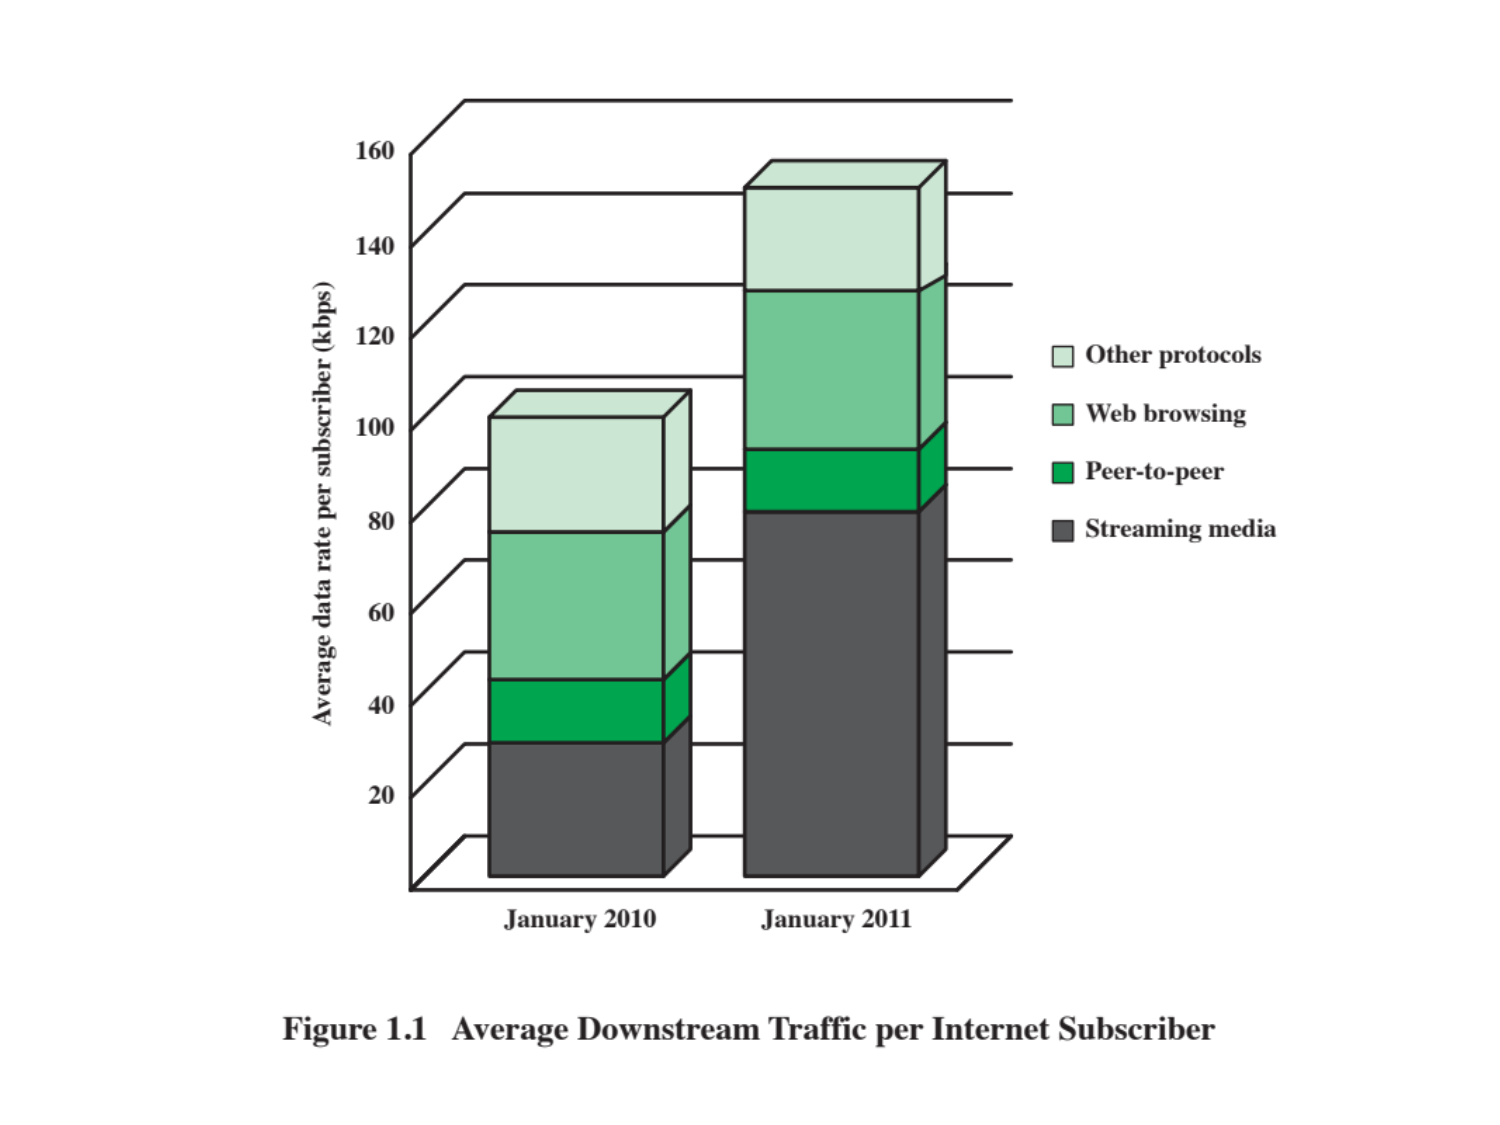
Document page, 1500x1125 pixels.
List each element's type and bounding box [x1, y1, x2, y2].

picture [174, 37, 1319, 1101]
